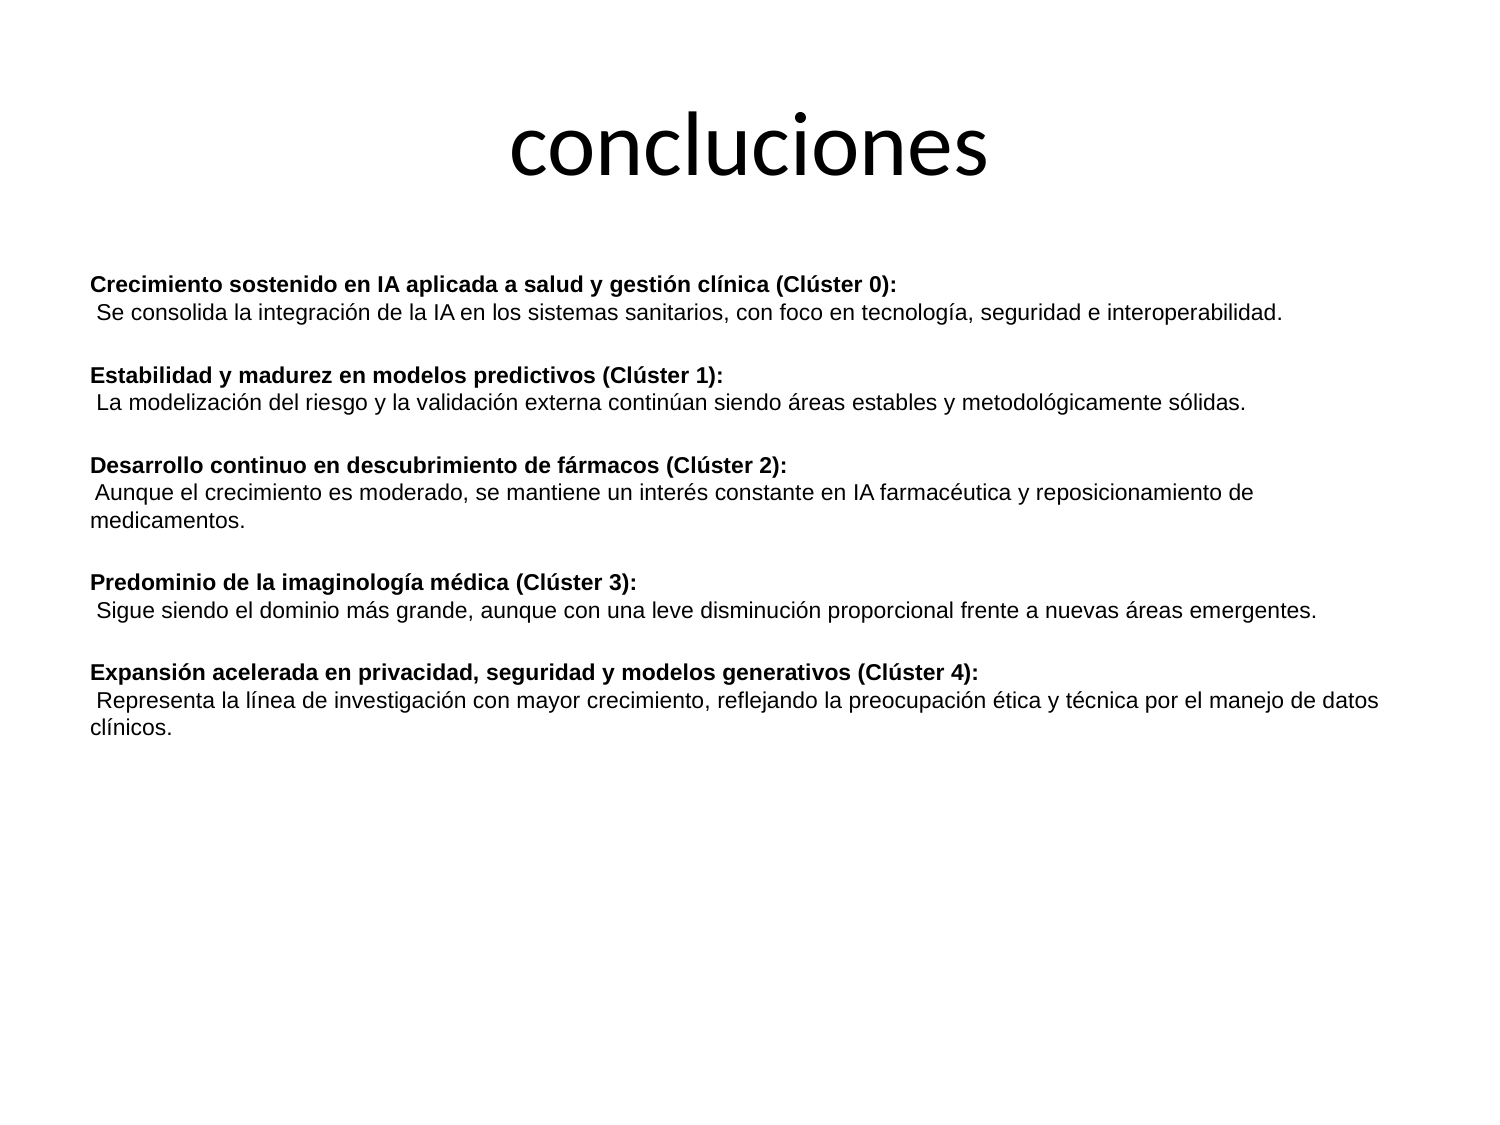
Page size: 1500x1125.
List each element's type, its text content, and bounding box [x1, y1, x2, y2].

list Crecimiento sostenido en IA aplicada a salud y gestión clínica (Clúster 0): Se consolida la integración de la IA en los sistemas sanitarios, con foco en tecnología, seguridad e interoperabilidad. Estabilidad y madurez en modelos predictivos (Clúster 1): La modelización del riesgo y la validación externa continúan siendo áreas estables y metodológicamente sólidas. Desarrollo continuo en descubrimiento de fármacos (Clúster 2): Aunque el crecimiento es moderado, se mantiene un interés constante en IA farmacéutica y reposicionamiento de medicamentos. Predominio de la imaginología médica (Clúster 3): Sigue siendo el dominio más grande, aunque con una leve disminución proporcional frente a nuevas áreas emergentes. Expansión acelerada en privacidad, seguridad y modelos generativos (Clúster 4): Representa la línea de investigación con mayor crecimiento, reflejando la preocupación ética y técnica por el manejo de datos clínicos. [75, 262, 1425, 1005]
title concluciones [75, 45, 1425, 233]
